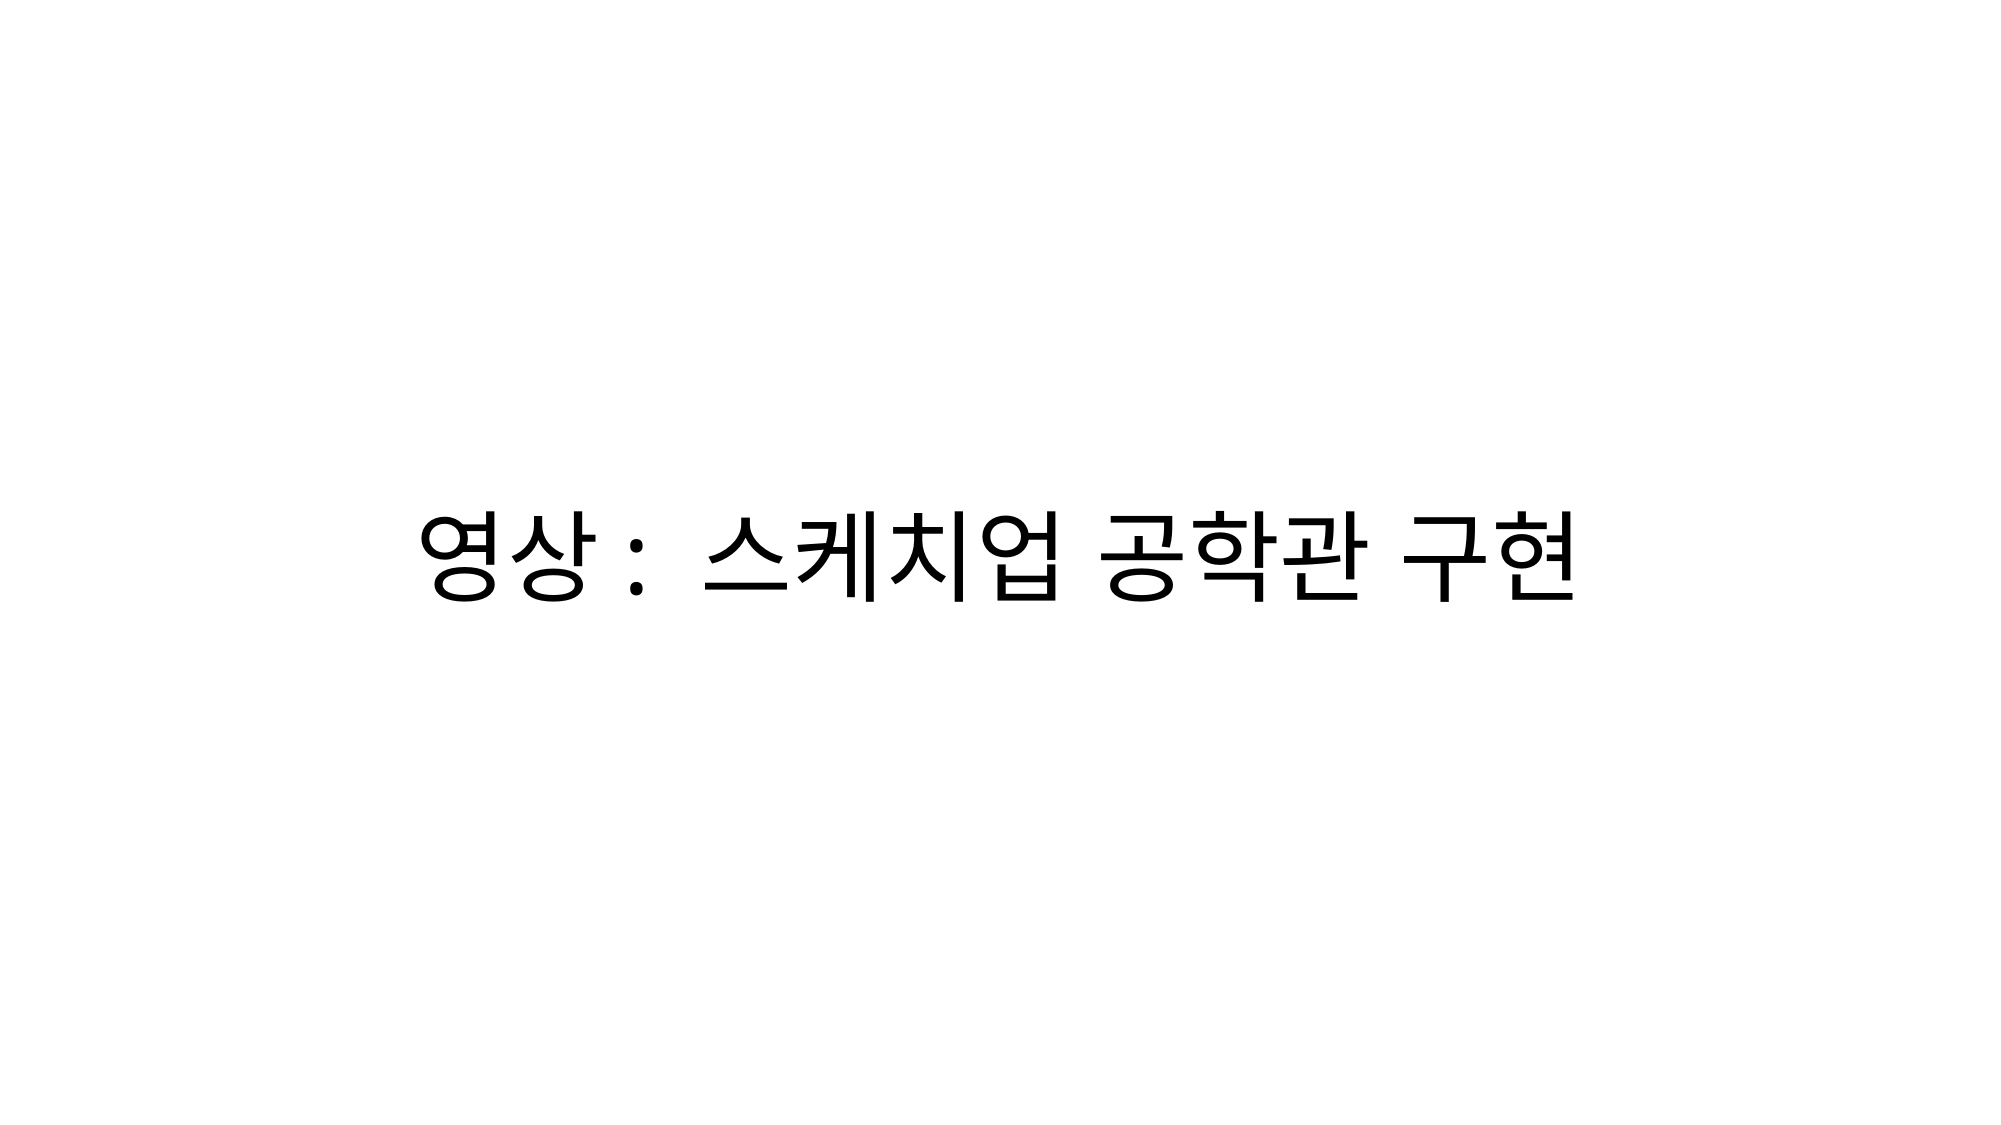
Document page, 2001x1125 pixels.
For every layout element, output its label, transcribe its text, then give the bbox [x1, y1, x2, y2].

subtitle 영상: 스케치업 공학관 구현 [249, 426, 1750, 699]
